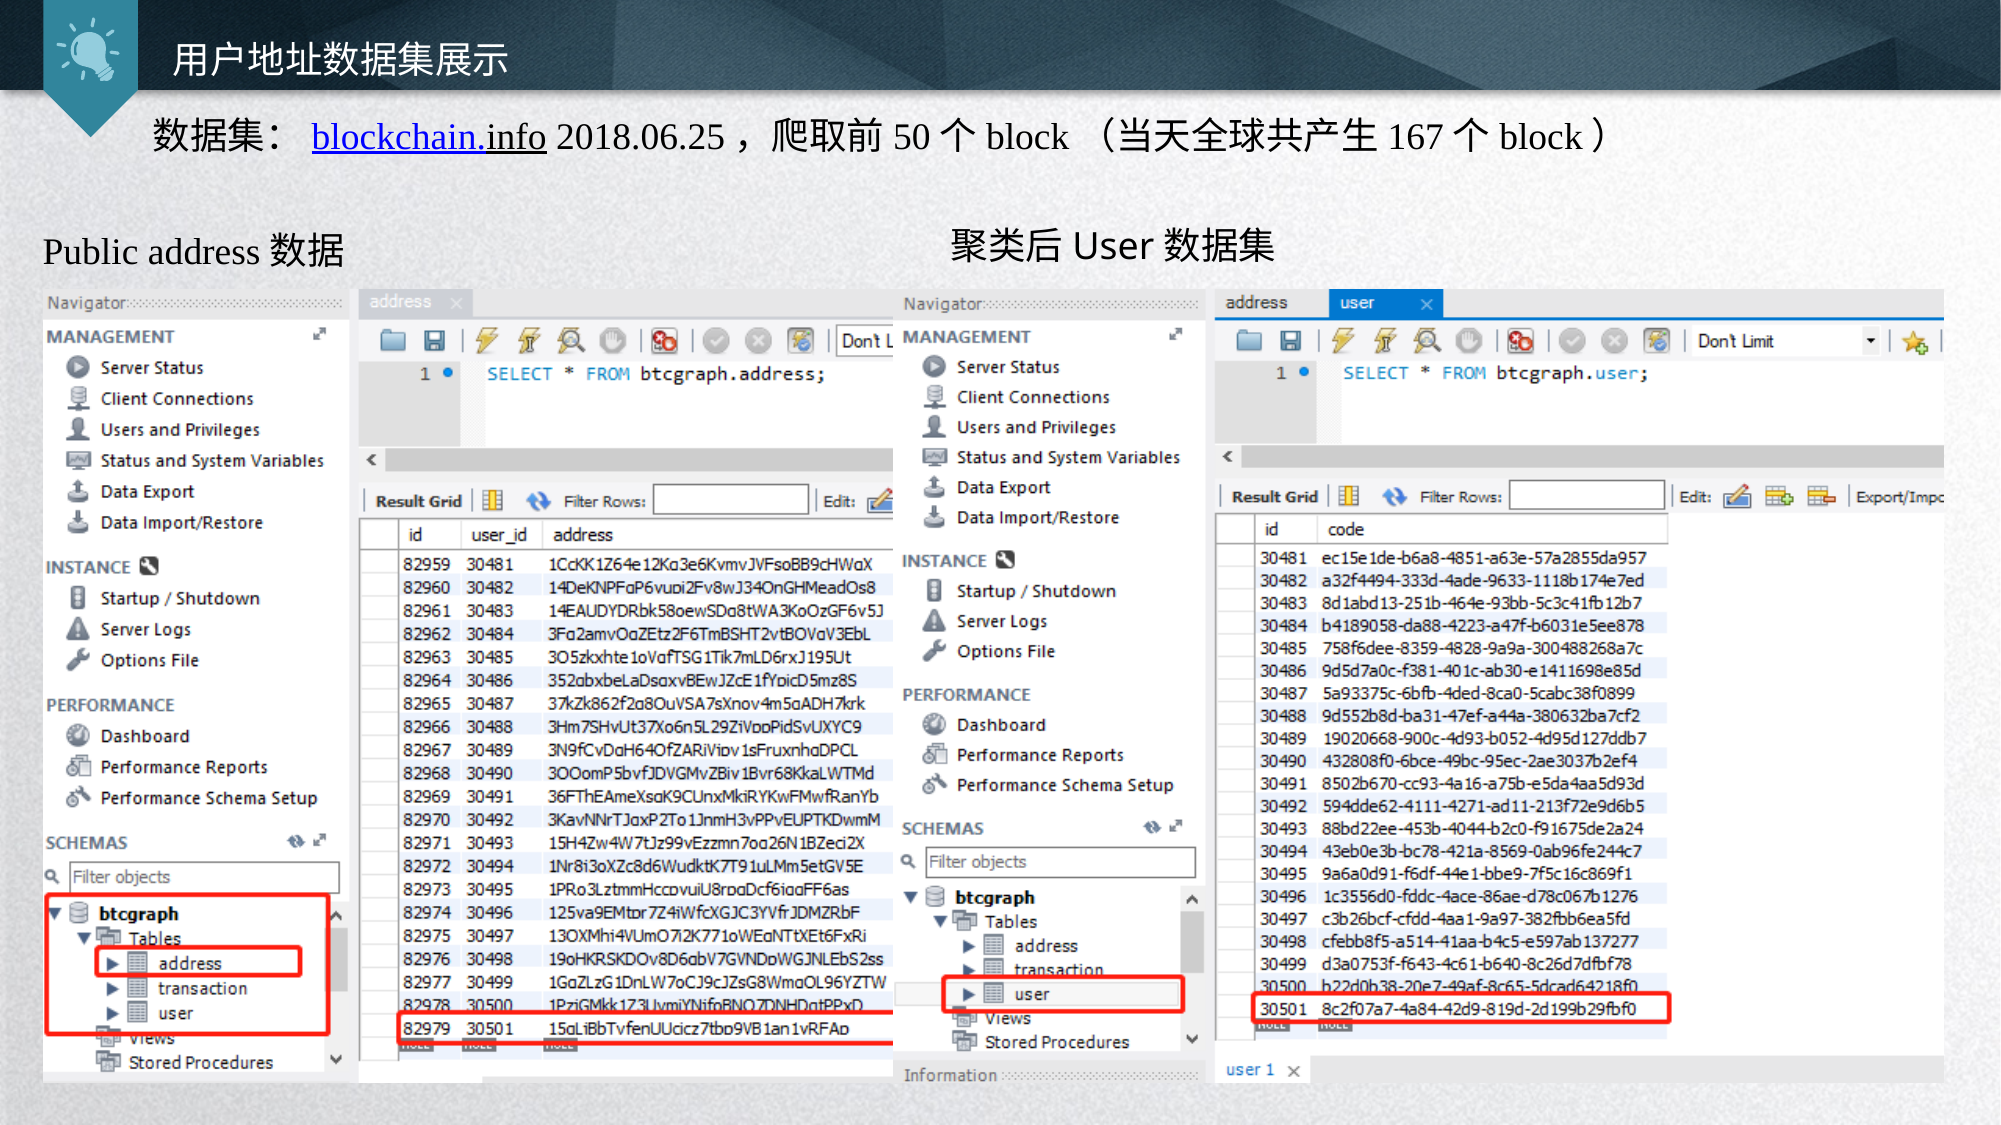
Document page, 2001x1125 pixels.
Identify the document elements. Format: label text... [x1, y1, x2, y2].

text_box 聚类后User数据集 [936, 214, 1291, 274]
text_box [43, 0, 139, 138]
text_box Public address数据 [27, 220, 360, 280]
text_box [0, 0, 41, 92]
text_box 用户地址数据集展示 [161, 30, 635, 88]
picture [0, 92, 2001, 1125]
text_box 数据集：blockchain.info 2018.06.25，爬取前50个block（当天全球共产生167个block） [137, 104, 1887, 165]
text_box [140, 0, 2001, 92]
